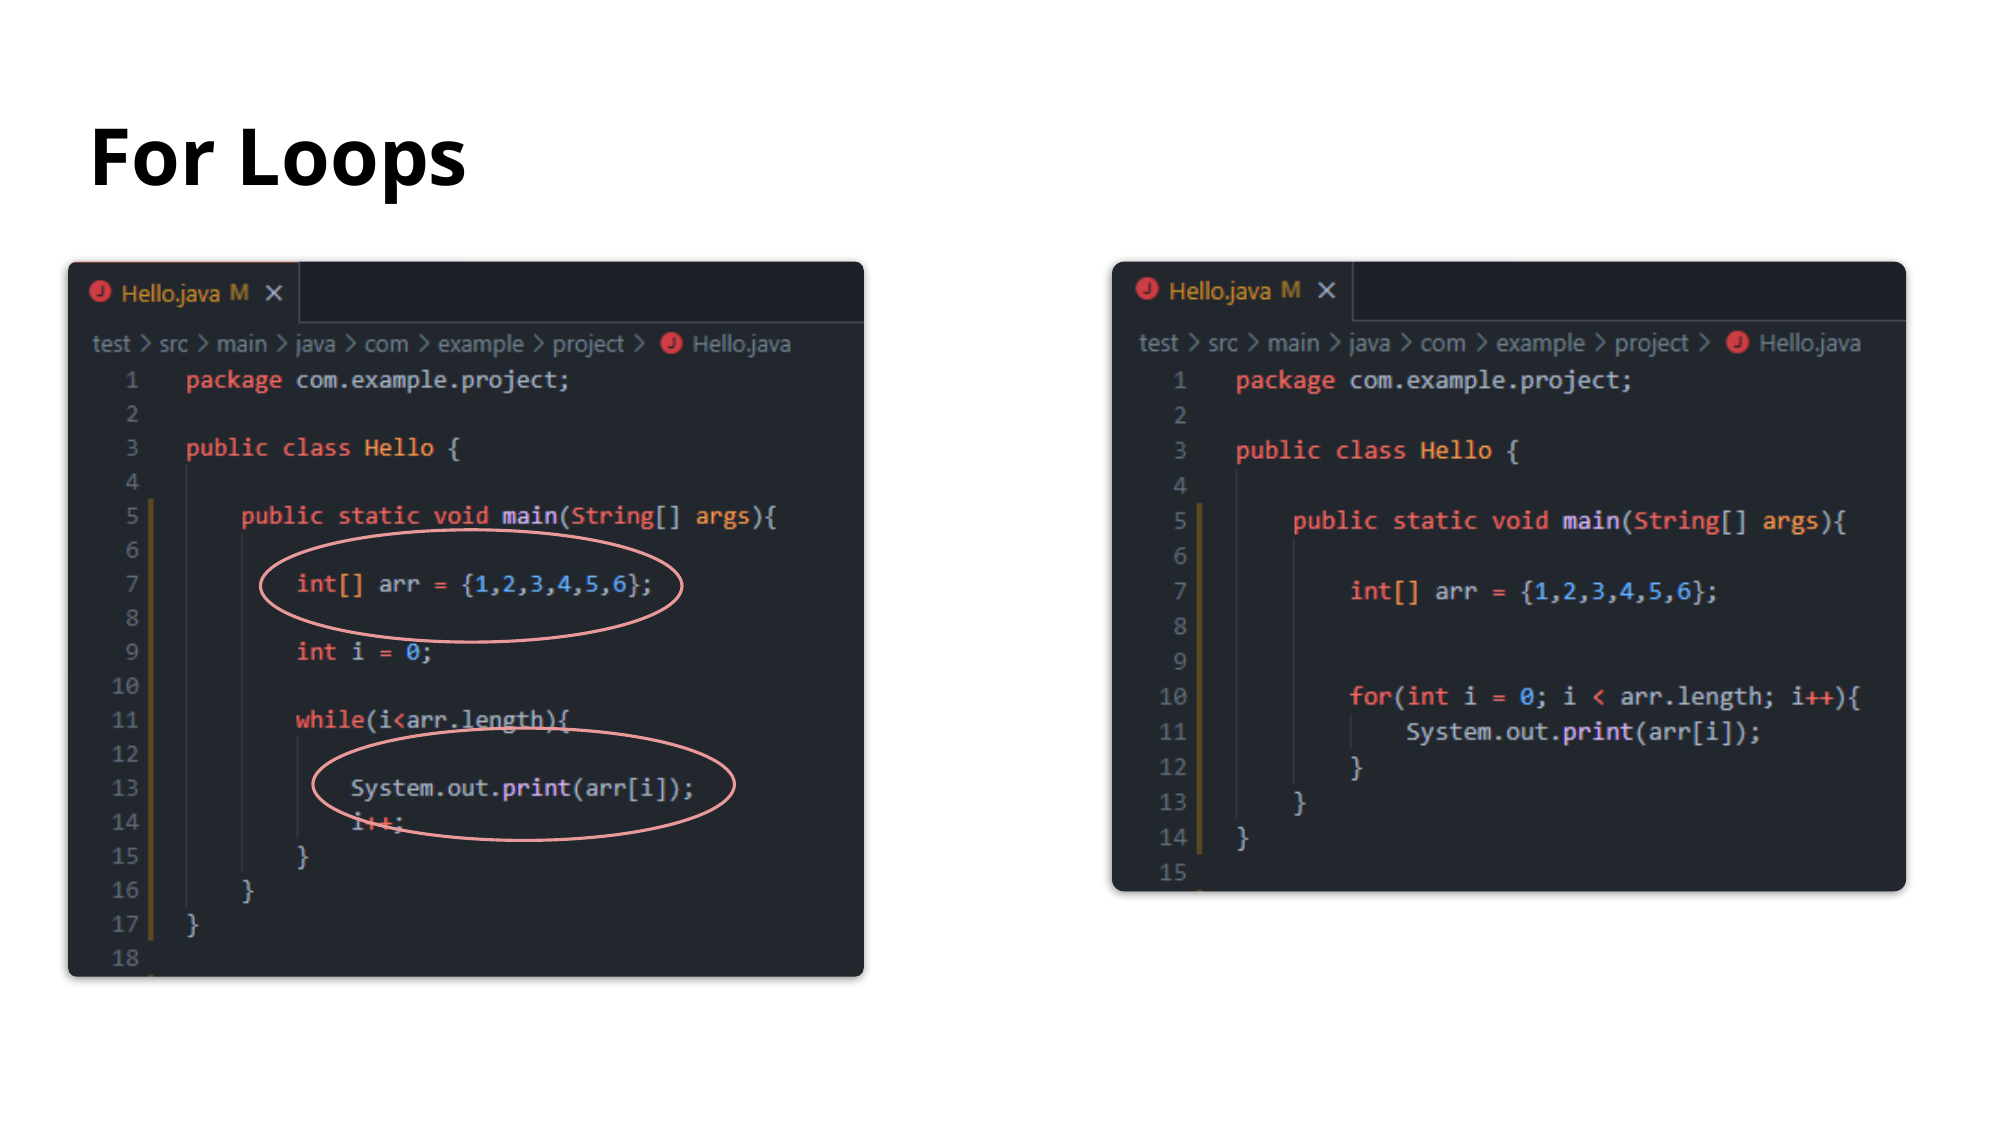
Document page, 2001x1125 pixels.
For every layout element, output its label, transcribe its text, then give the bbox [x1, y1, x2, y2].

picture [1111, 261, 1907, 892]
title For Loops [68, 97, 1932, 223]
picture [67, 261, 865, 978]
